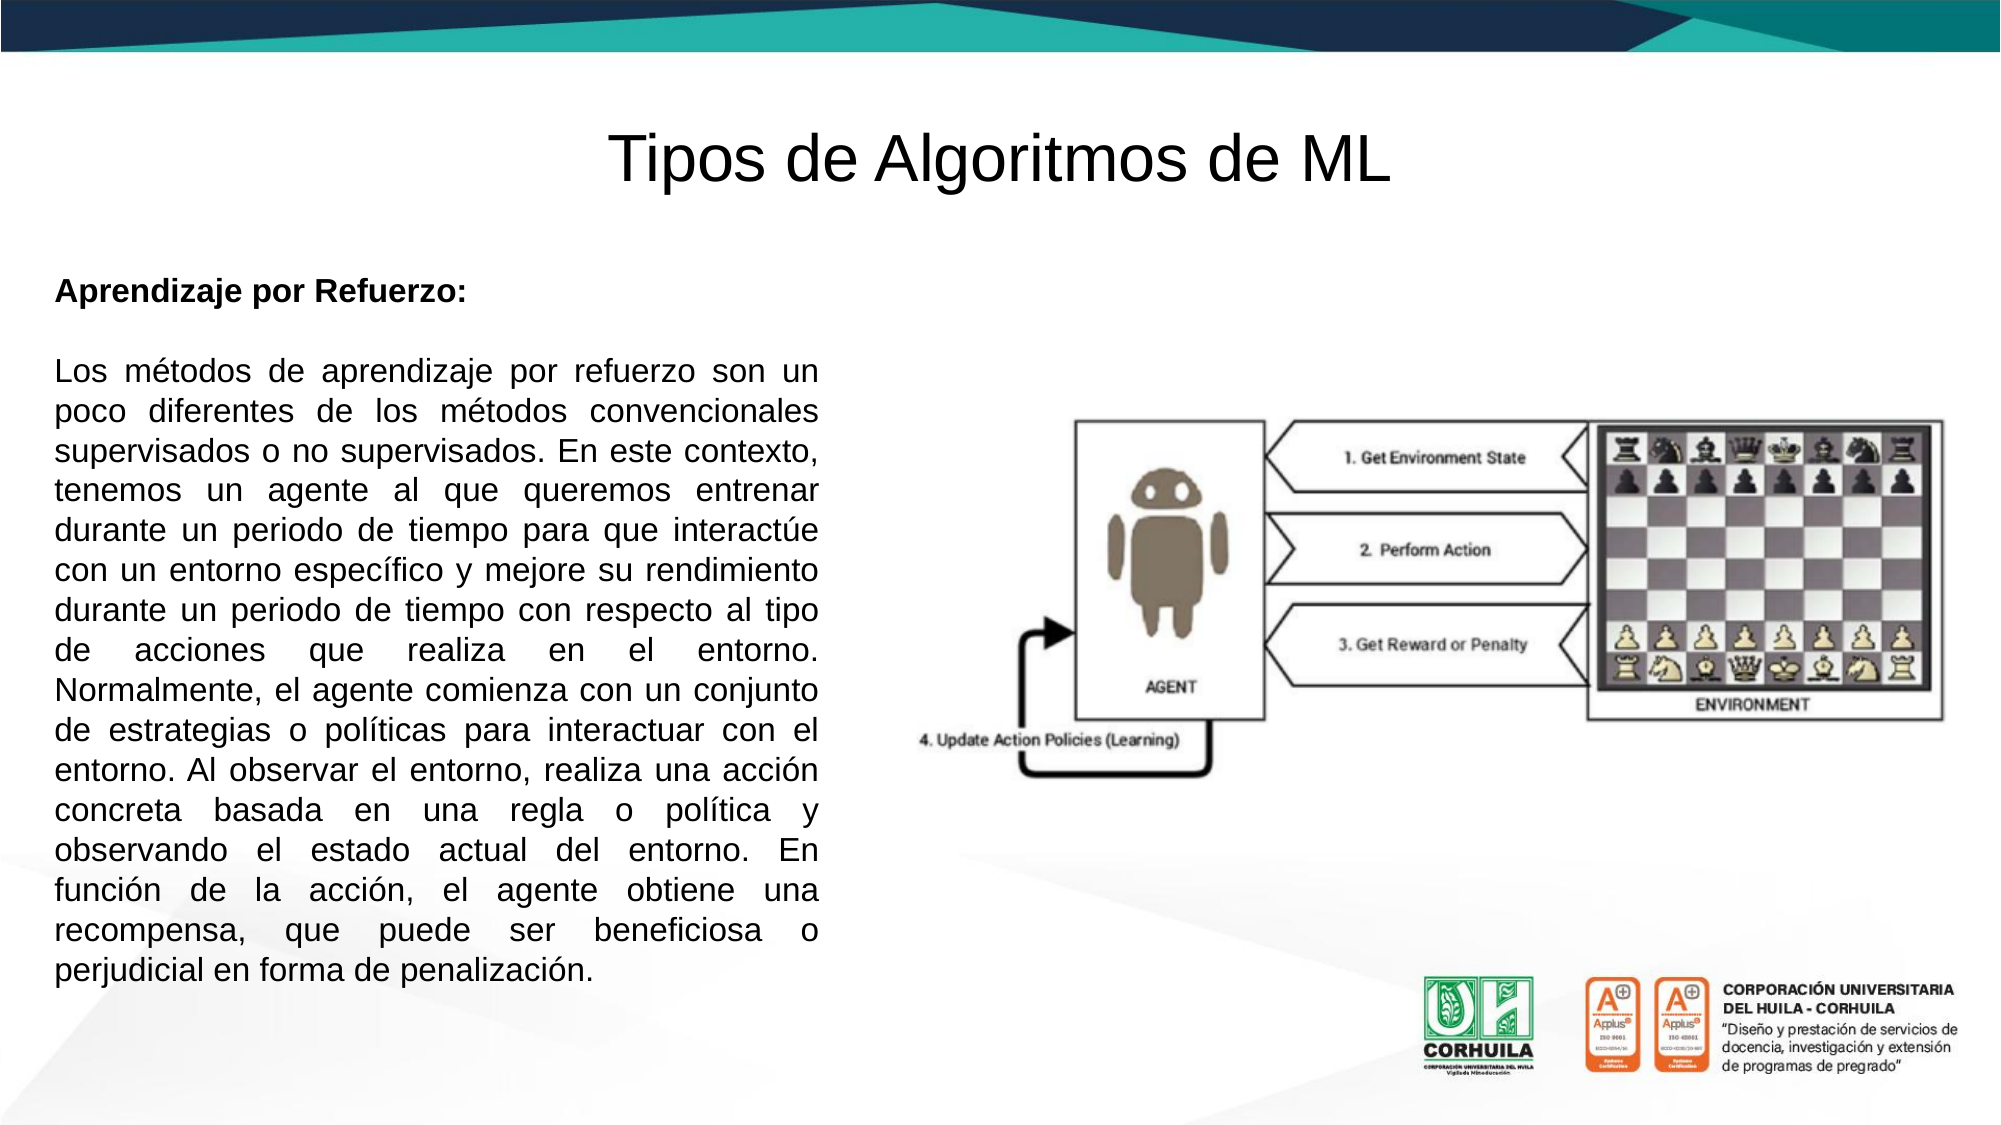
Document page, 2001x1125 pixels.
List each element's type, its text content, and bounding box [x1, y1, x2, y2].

picture [0, 0, 2000, 1125]
text_box Tipos de Algoritmos de ML [500, 107, 1501, 202]
text_box Aprendizaje por Refuerzo: Los métodos de aprendizaje por refuerzo son un poco diferentes de los métodos convencionales supervisados o no supervisados. En este contexto, tenemos un agente al que queremos entrenar durante un periodo de tiempo para que interactúe con un entorno específico y mejore su rendimiento durante un periodo de tiempo con respecto al tipo de acciones que realiza en el entorno. Normalmente, el agente comienza con un conjunto de estrategias o políticas para interactuar con el entorno. Al observar el entorno, realiza una acción concreta basada en una regla o política y observando el estado actual del entorno. En función de la acción, el agente obtiene una recompensa, que puede ser beneficiosa o perjudicial en forma de penalización. [39, 261, 836, 995]
